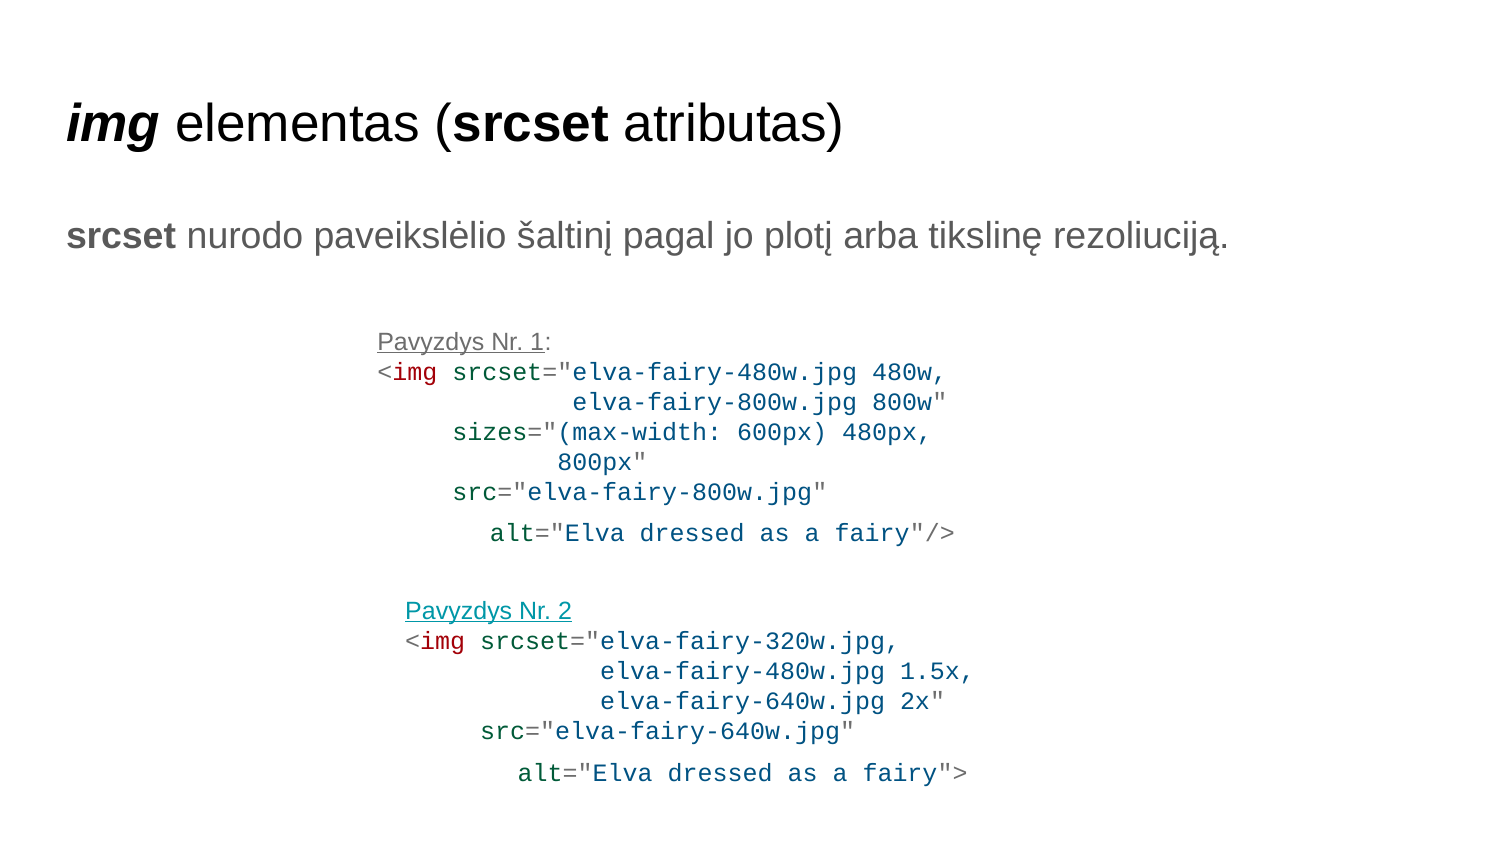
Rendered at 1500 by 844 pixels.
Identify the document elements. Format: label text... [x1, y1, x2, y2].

list srcset nurodo paveikslėlio šaltinį pagal jo plotį arba tikslinę rezoliuciją. [51, 189, 1449, 750]
text_box Pavyzdys Nr. 1: <img srcset="elva-fairy-480w.jpg 480w, elva-fairy-800w.jpg 800w" sizes="(max-width: 600px) 480px, 800px" src="elva-fairy-800w.jpg" alt="Elva dressed as a fairy"/> [362, 310, 1187, 562]
text_box Pavyzdys Nr. 2 <img srcset="elva-fairy-320w.jpg, elva-fairy-480w.jpg 1.5x, elva-fairy-640w.jpg 2x" src="elva-fairy-640w.jpg" alt="Elva dressed as a fairy"> [390, 579, 1110, 802]
title img elementas (srcset atributas) [51, 72, 1449, 167]
